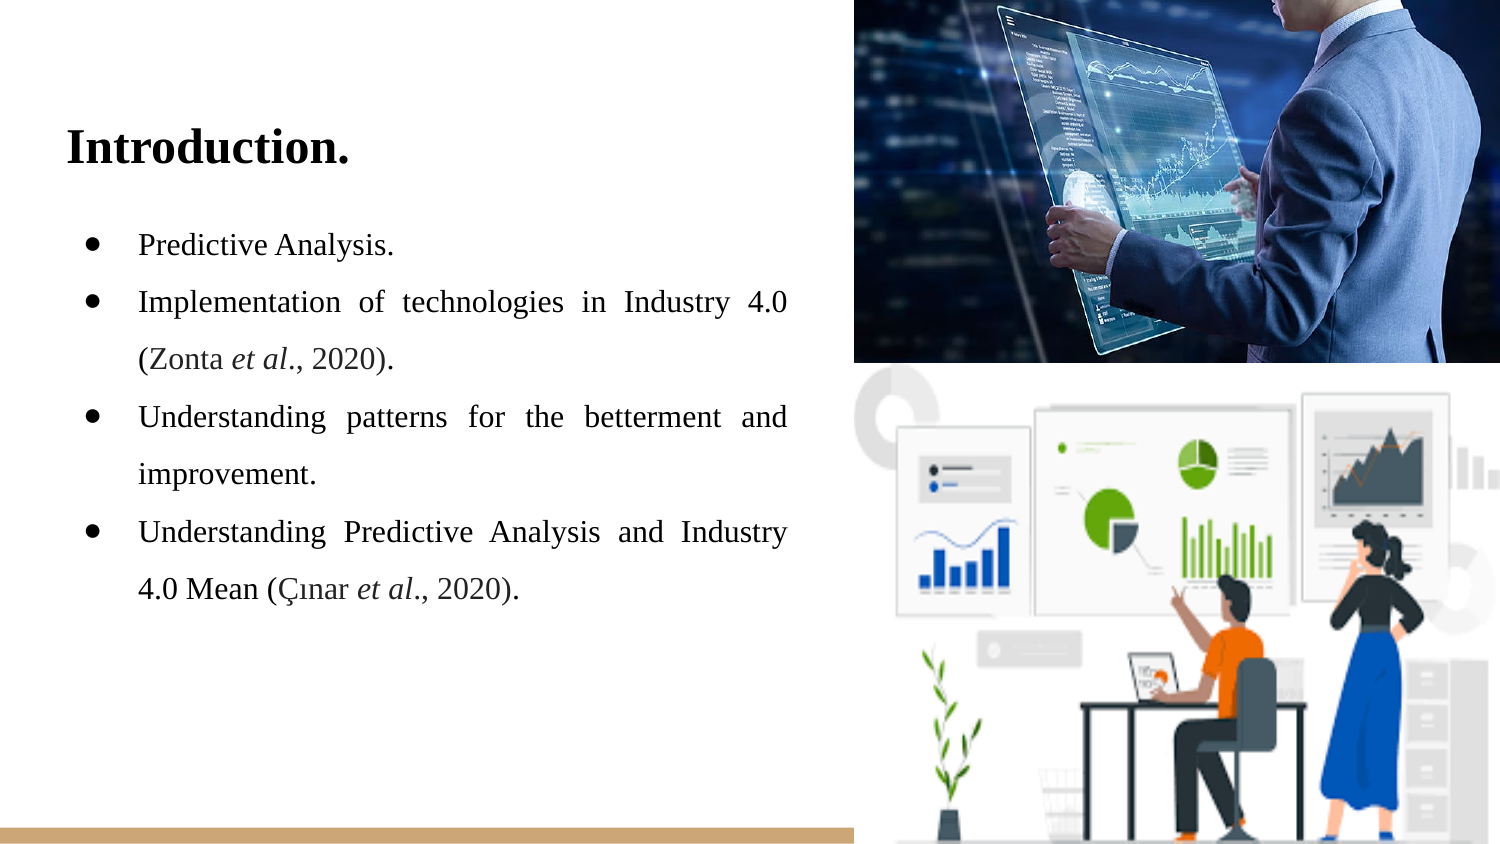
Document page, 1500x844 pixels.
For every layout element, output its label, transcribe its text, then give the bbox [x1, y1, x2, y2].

list Predictive Analysis. Implementation of technologies in Industry 4.0 (Zonta et al., 2020). Understanding patterns for the betterment and improvement. Understanding Predictive Analysis and Industry 4.0 Mean (Çınar et al., 2020). [51, 189, 804, 623]
title Introduction. [51, 51, 848, 189]
picture [853, 0, 1500, 844]
